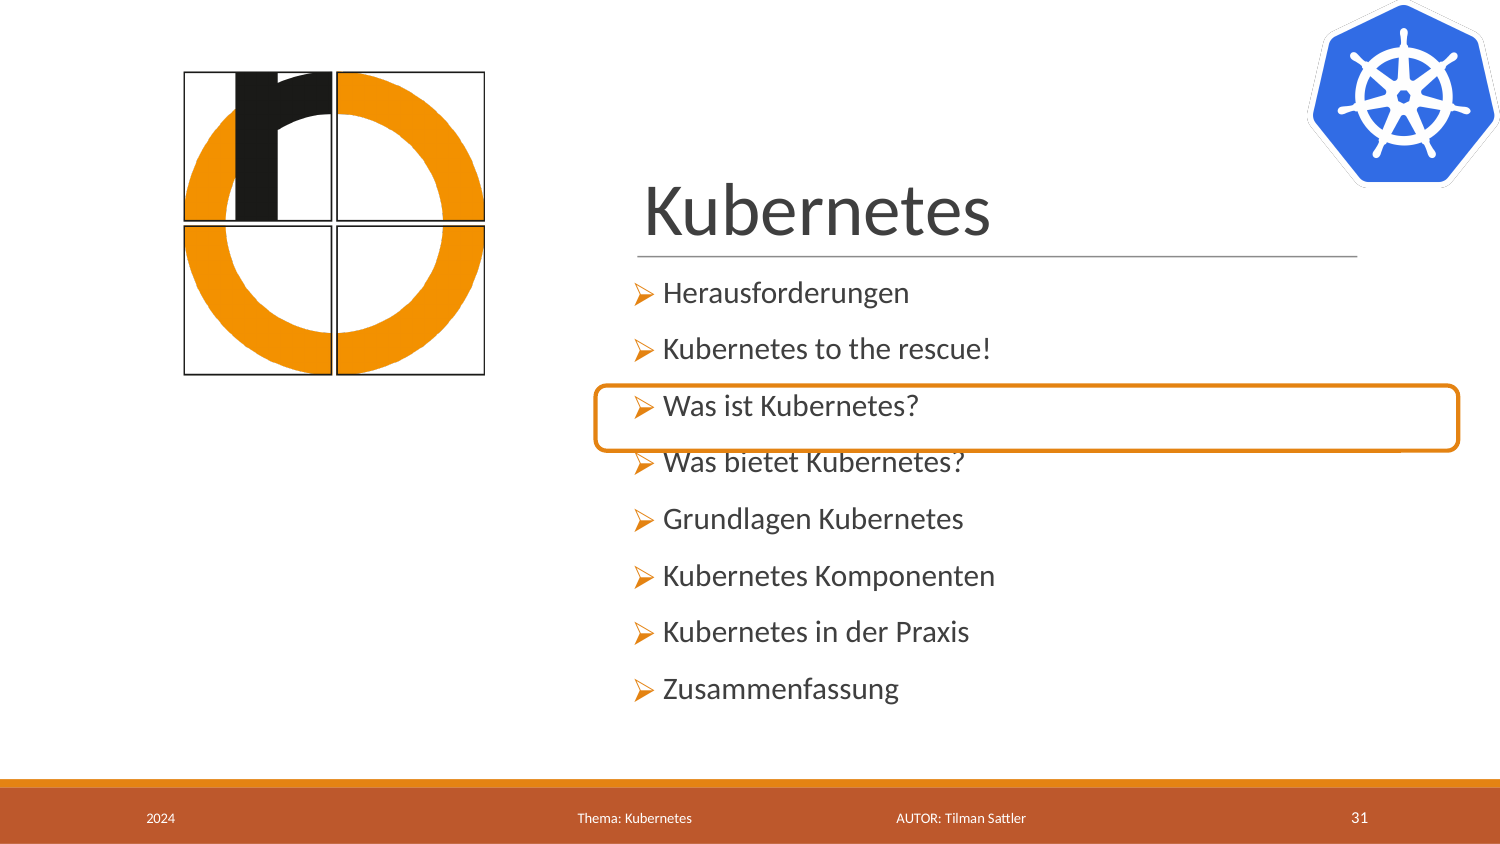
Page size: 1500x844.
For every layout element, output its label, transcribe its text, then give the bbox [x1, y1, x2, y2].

text_box [0, 0, 1500, 779]
picture [1307, 0, 1500, 188]
text_box [0, 779, 1500, 787]
list Herausforderungen Kubernetes to the rescue! Was ist Kubernetes? Was bietet Kubernetes? Grundlagen Kubernetes Kubernetes Komponenten Kubernetes in der Praxis Zusammenfassung [632, 453, 1421, 723]
list Herausforderungen Kubernetes to the rescue! Was ist Kubernetes? Was bietet Kubernetes? Grundlagen Kubernetes Kubernetes Komponenten Kubernetes in der Praxis Zusammenfassung [632, 270, 1421, 383]
text_box [0, 787, 1500, 844]
slide_number 31 [1218, 794, 1380, 840]
slide_number 2024 [135, 794, 440, 840]
title Kubernetes [632, 78, 1421, 257]
text_box [593, 383, 1461, 453]
footer Thema: Kubernetes AUTOR: Tilman Sattler [453, 794, 1152, 840]
picture [165, 71, 486, 377]
